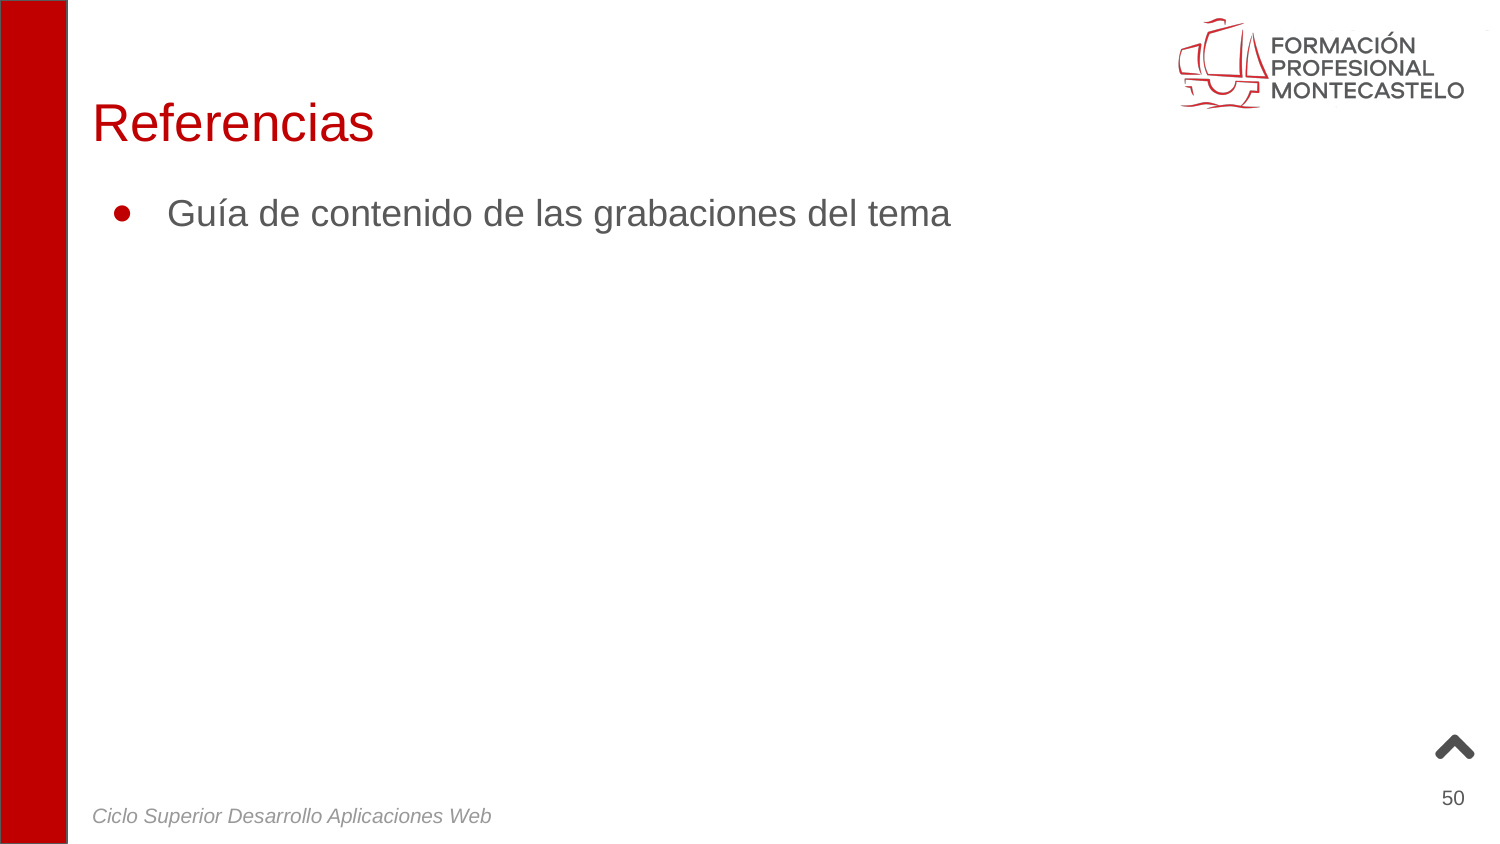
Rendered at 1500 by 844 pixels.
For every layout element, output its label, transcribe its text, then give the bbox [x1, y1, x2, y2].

list Guía de contenido de las grabaciones del tema [77, 166, 1429, 776]
picture [1428, 723, 1481, 776]
title Referencias [77, 72, 1449, 167]
slide_number ‹#› [1389, 776, 1480, 830]
picture [1161, 16, 1500, 111]
